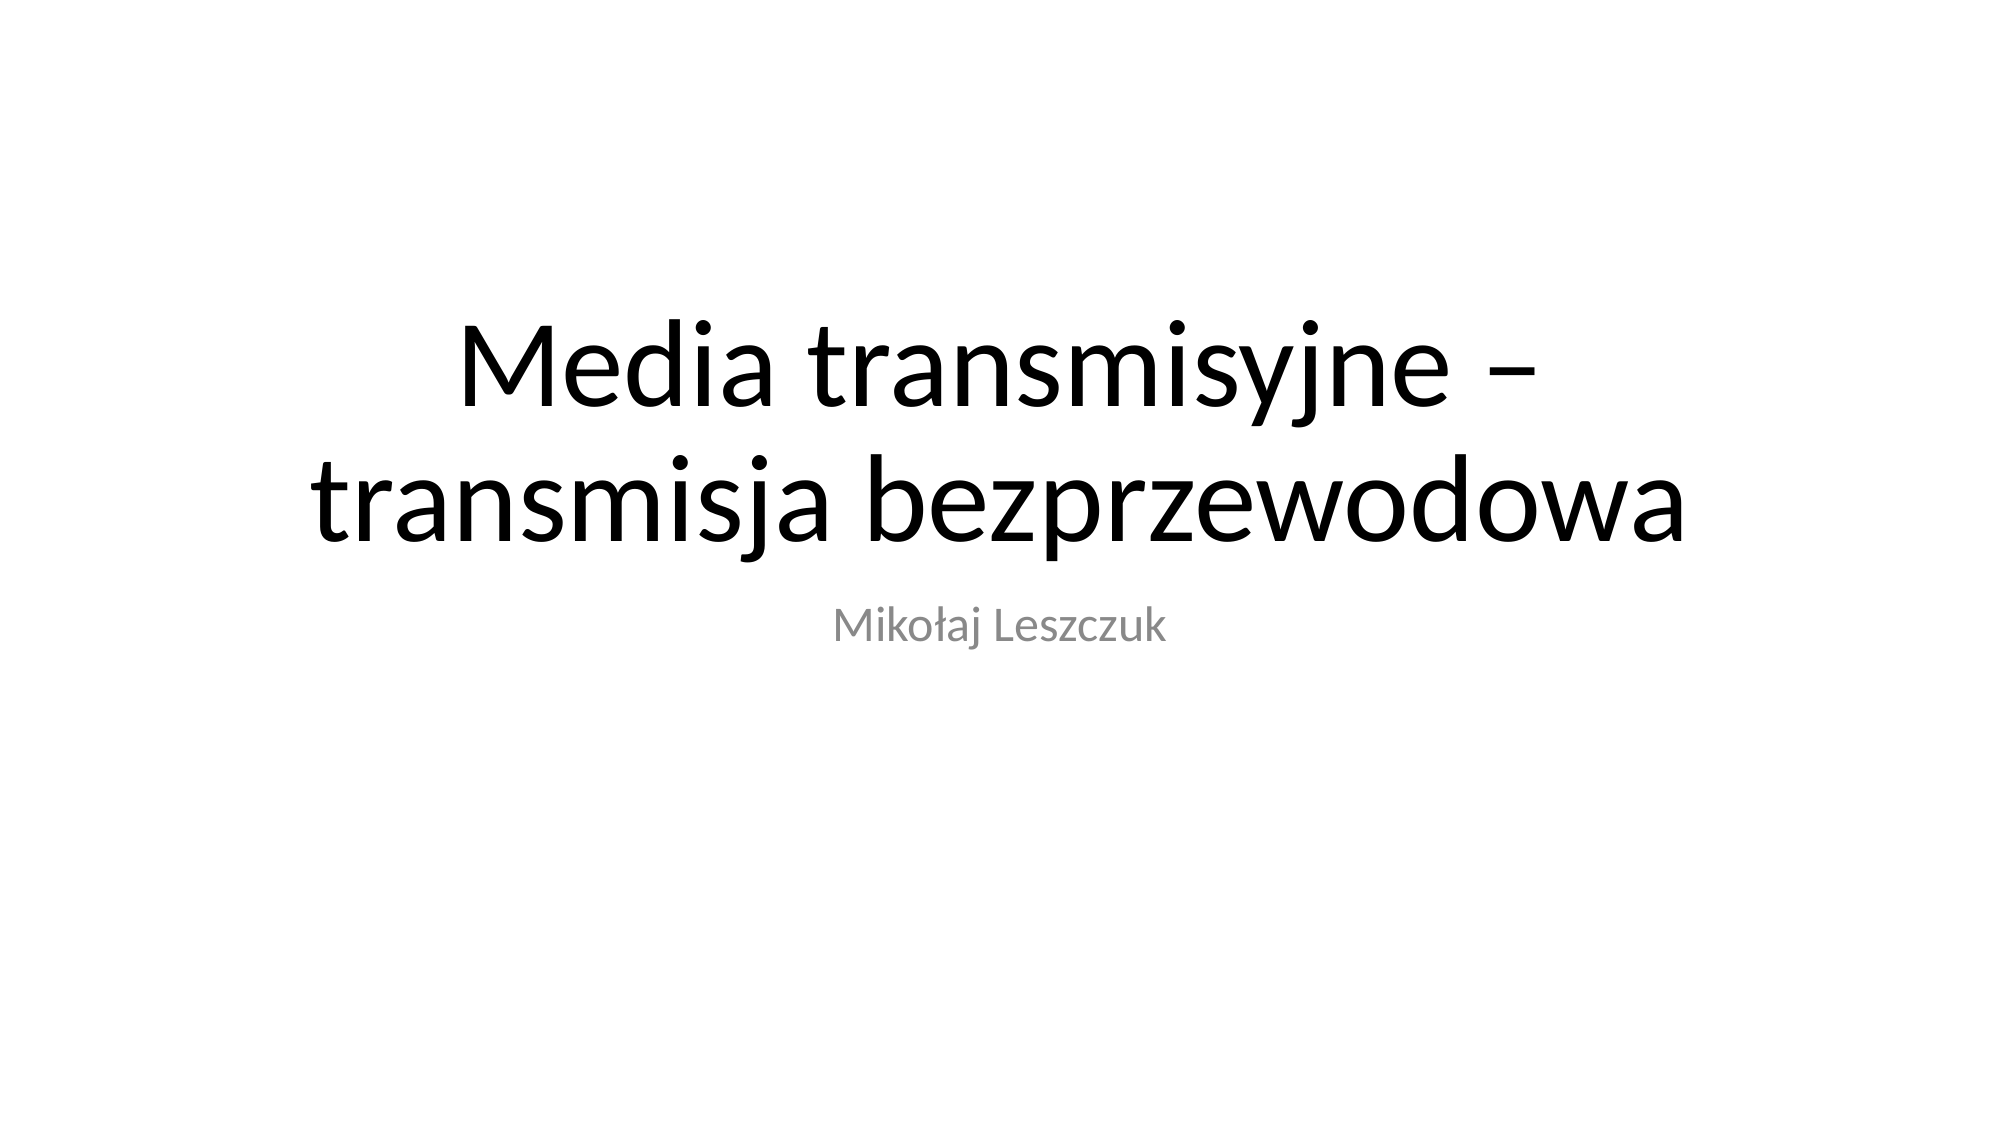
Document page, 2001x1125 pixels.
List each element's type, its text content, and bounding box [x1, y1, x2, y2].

subtitle Mikołaj Leszczuk [249, 590, 1750, 863]
title Media transmisyjne – transmisja bezprzewodowa [249, 184, 1750, 576]
